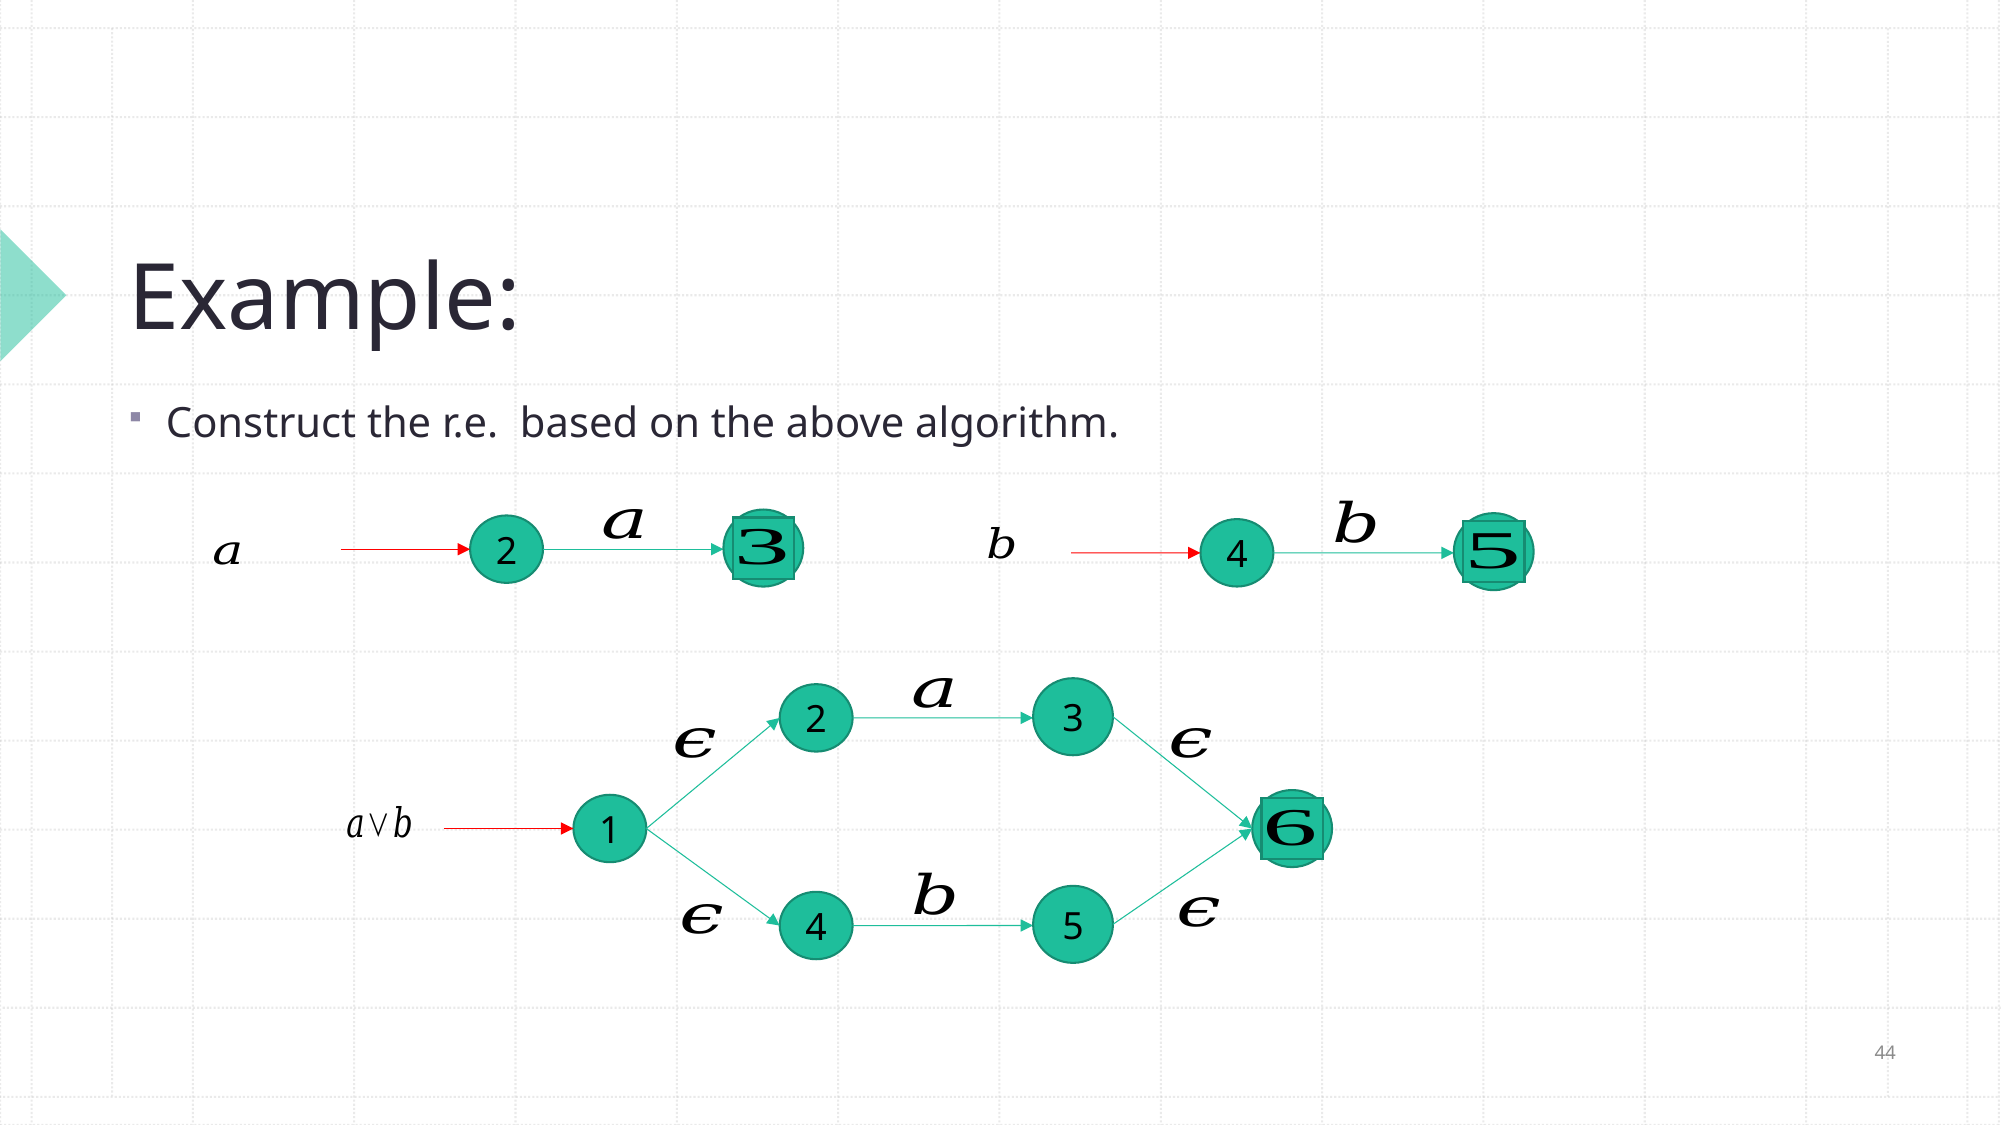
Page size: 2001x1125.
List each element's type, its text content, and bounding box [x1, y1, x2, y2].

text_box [1253, 790, 1333, 868]
title Example: [113, 119, 1808, 356]
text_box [1112, 828, 1253, 925]
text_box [646, 828, 780, 926]
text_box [1070, 494, 1534, 591]
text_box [1112, 716, 1253, 828]
text_box 3 [1032, 677, 1114, 757]
text_box 5 [1032, 884, 1114, 964]
slide_number 44 [1805, 1019, 1966, 1089]
text_box 4 [778, 890, 854, 961]
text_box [646, 717, 780, 828]
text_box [340, 490, 804, 587]
text_box 1 [572, 793, 646, 864]
text_box 2 [778, 683, 854, 753]
